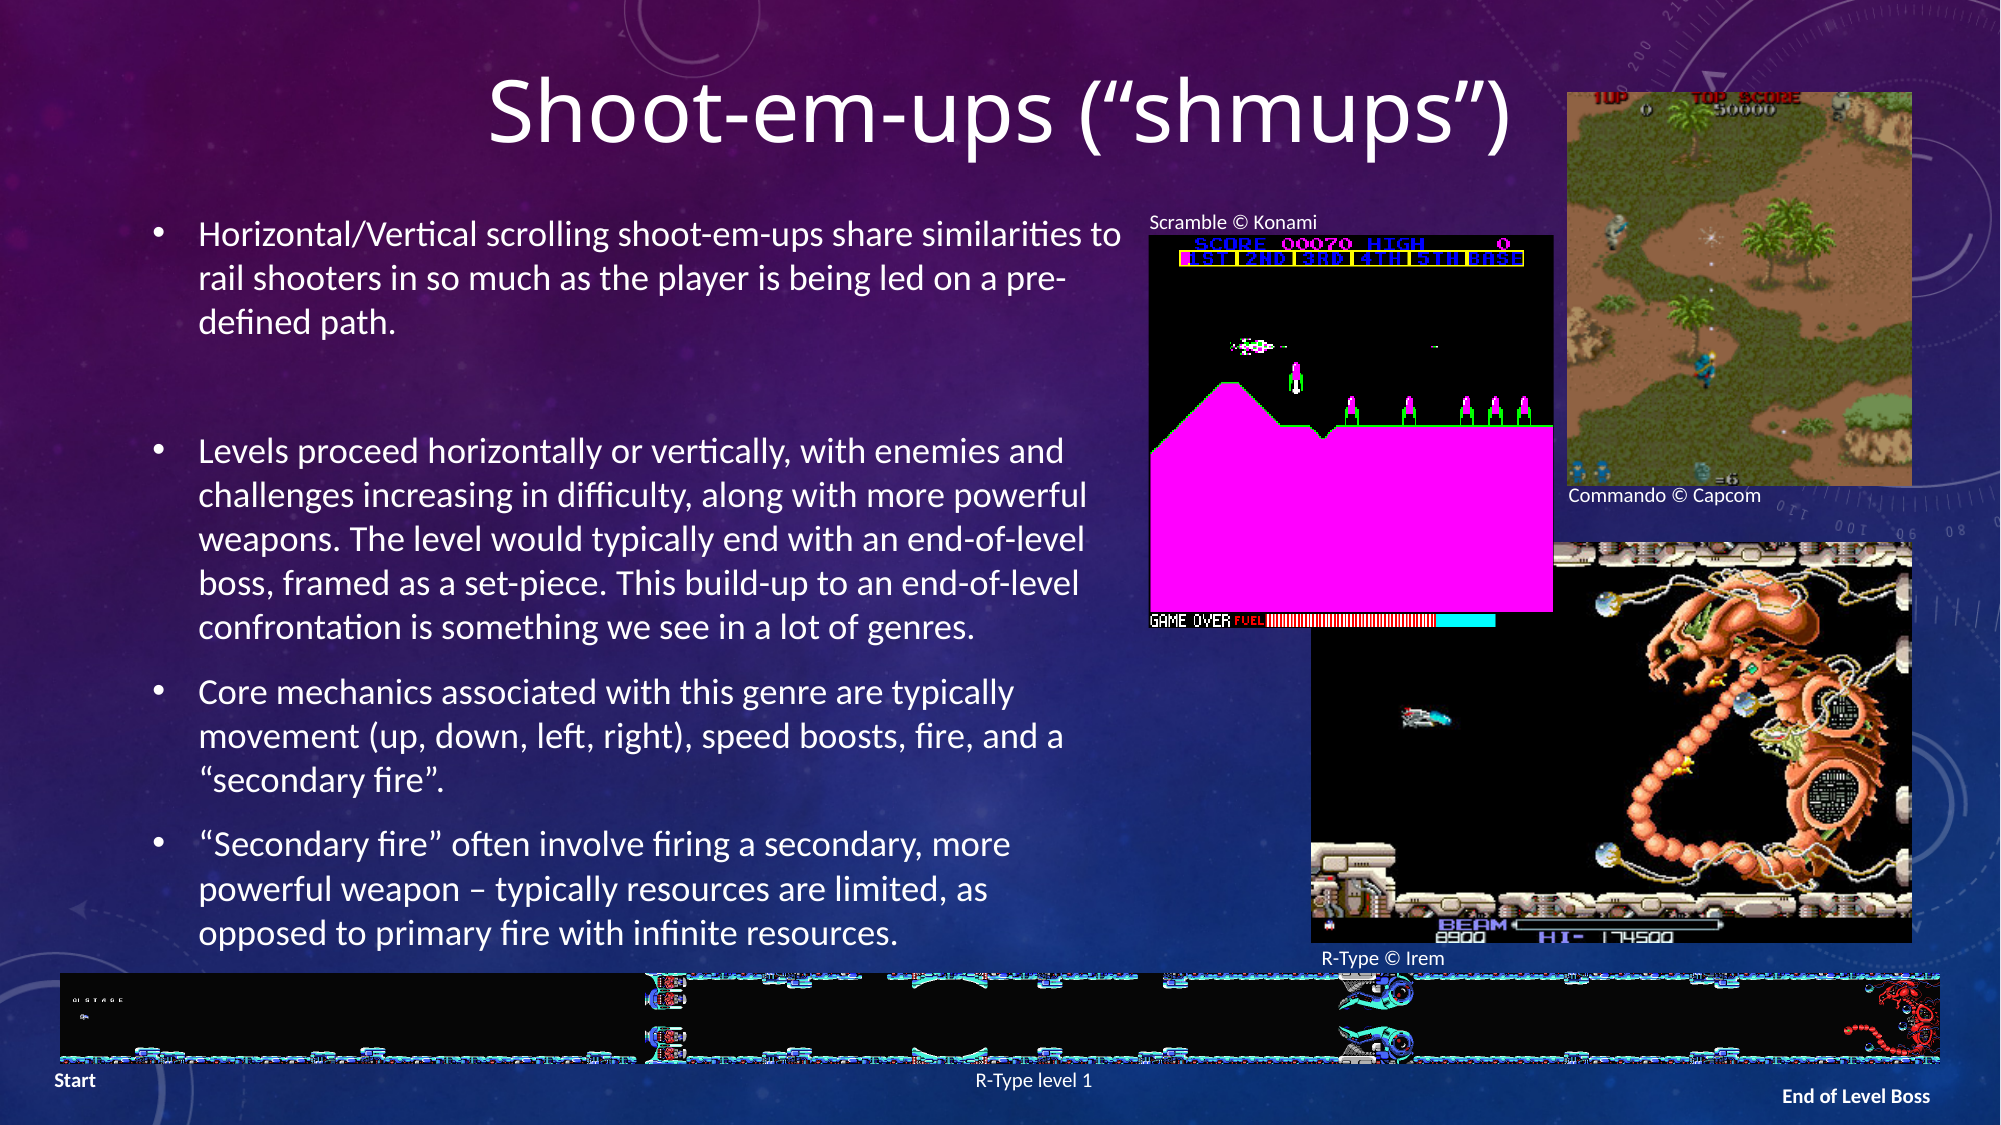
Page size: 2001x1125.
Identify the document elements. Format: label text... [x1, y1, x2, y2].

picture [0, 0, 2001, 1125]
list Horizontal/Vertical scrolling shoot-em-ups share similarities to rail shooters in so much as the player is being led on a pre-defined path. Levels proceed horizontally or vertically, with enemies and challenges increasing in difficulty, along with more powerful weapons. The level would typically end with an end-of-level boss, framed as a set-piece. This build-up to an end-of-level confrontation is something we see in a lot of genres. Core mechanics associated with this genre are typically movement (up, down, left, right), speed boosts, fire, and a “secondary fire”. “Secondary fire” often involve firing a secondary, more powerful weapon – typically resources are limited, as opposed to primary fire with infinite resources. [137, 201, 1140, 962]
text_box End of Level Boss [1735, 1075, 1978, 1116]
text_box R-Type © Irem [1306, 948, 1554, 972]
text_box Start [22, 1058, 129, 1099]
text_box Shoot-em-ups (“shmups”) [137, 59, 1863, 169]
text_box Commando © Capcom [1559, 488, 1797, 515]
text_box Scramble © Konami [1134, 201, 1382, 241]
text_box R-Type level 1 [934, 1077, 1134, 1099]
